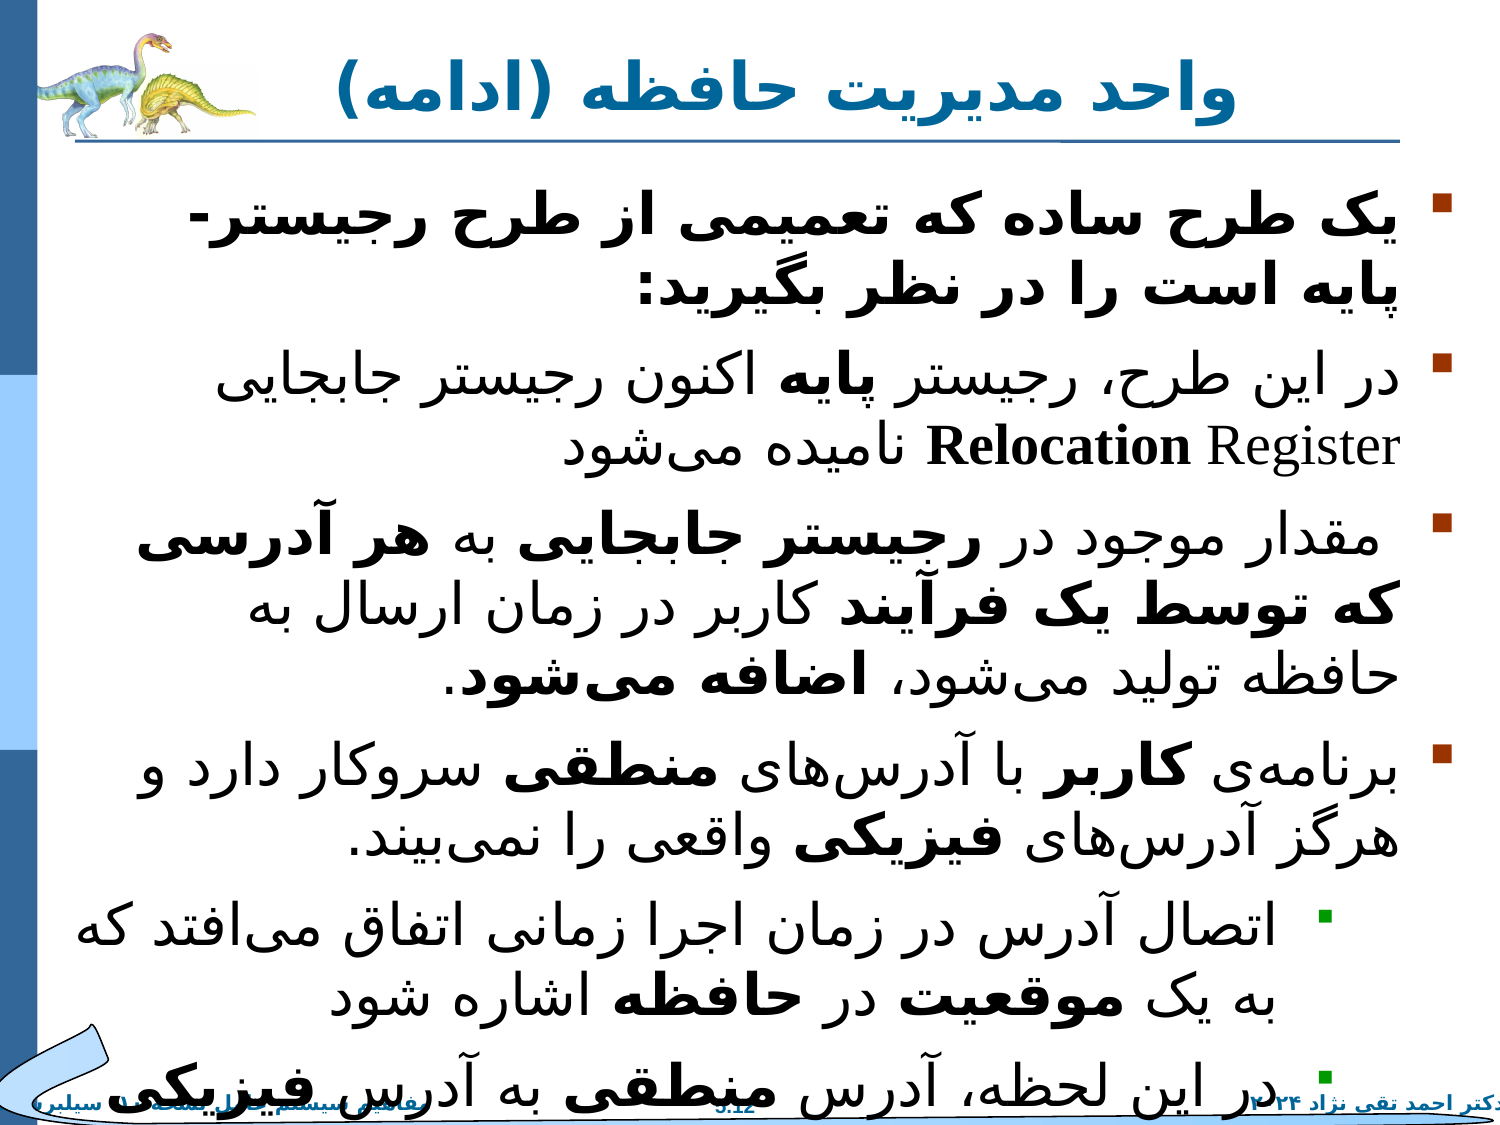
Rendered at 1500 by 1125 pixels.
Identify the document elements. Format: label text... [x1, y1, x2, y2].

list یک طرح ساده که تعمیمی از طرح رجیستر- پایه است را در نظر بگیرید: در این طرح، رجیستر پایه اکنون رجیستر جابجایی Relocation Register نامیده می‌شود مقدار موجود در رجیستر جابجایی به هر آدرسی که توسط یک فرآیند کاربر در زمان ارسال به حافظه تولید می‌شود، اضافه می‌شود. برنامه‌ی کاربر با آدرس‌های منطقی سروکار دارد و هرگز آدرس‌های فیزیکی واقعی را نمی‌بیند. اتصال آدرس در زمان اجرا زمانی اتفاق می‌افتد که به یک موقعیت در حافظه اشاره شود در این لحظه، آدرس منطقی به آدرس فیزیکی متصل می‌شود. [55, 168, 1473, 1125]
title واحد مدیریت حافظه (ادامه) [144, 36, 1431, 132]
picture [38, 20, 258, 151]
